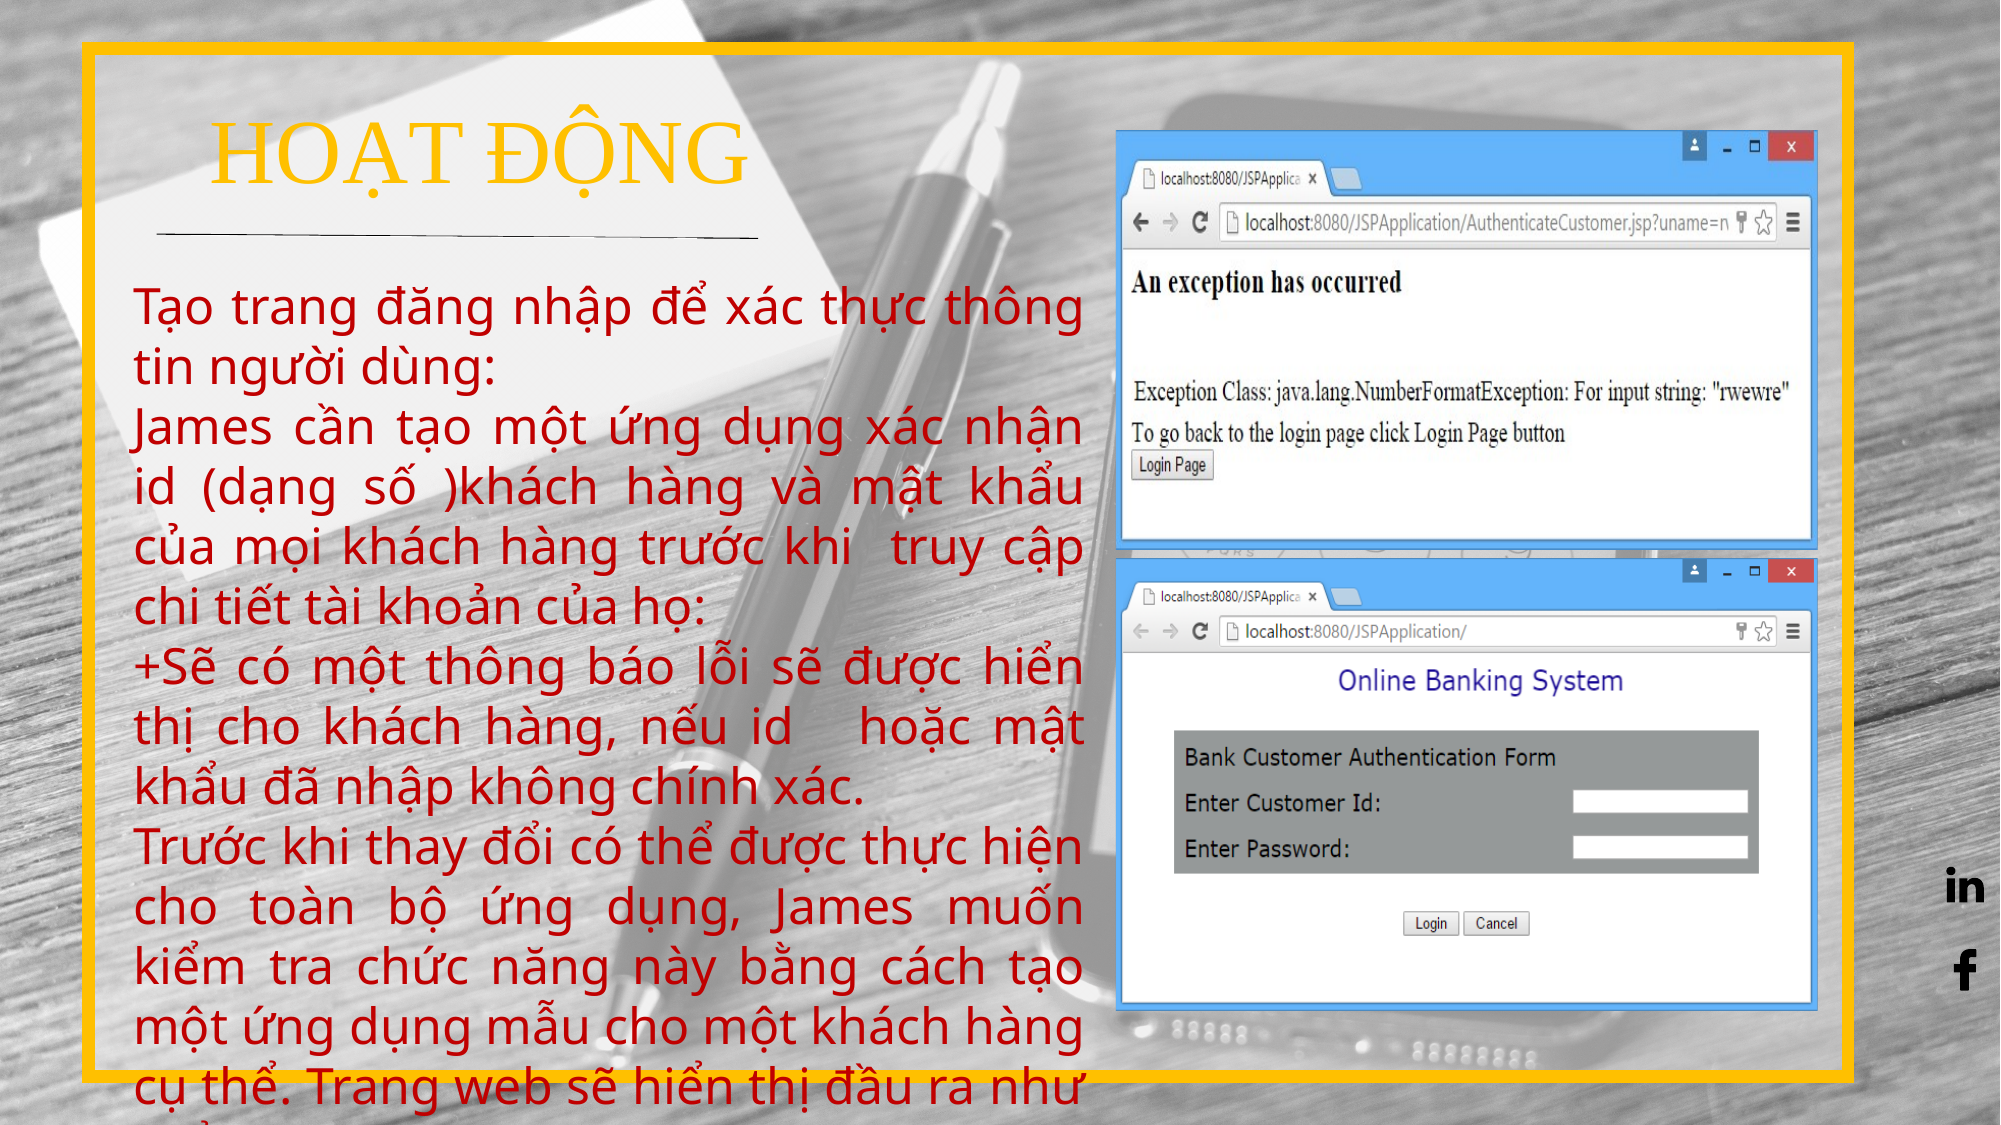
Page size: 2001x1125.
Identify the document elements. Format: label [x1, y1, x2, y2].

picture [0, 0, 2000, 1125]
text_box [190, 235, 698, 239]
text_box [156, 234, 759, 239]
